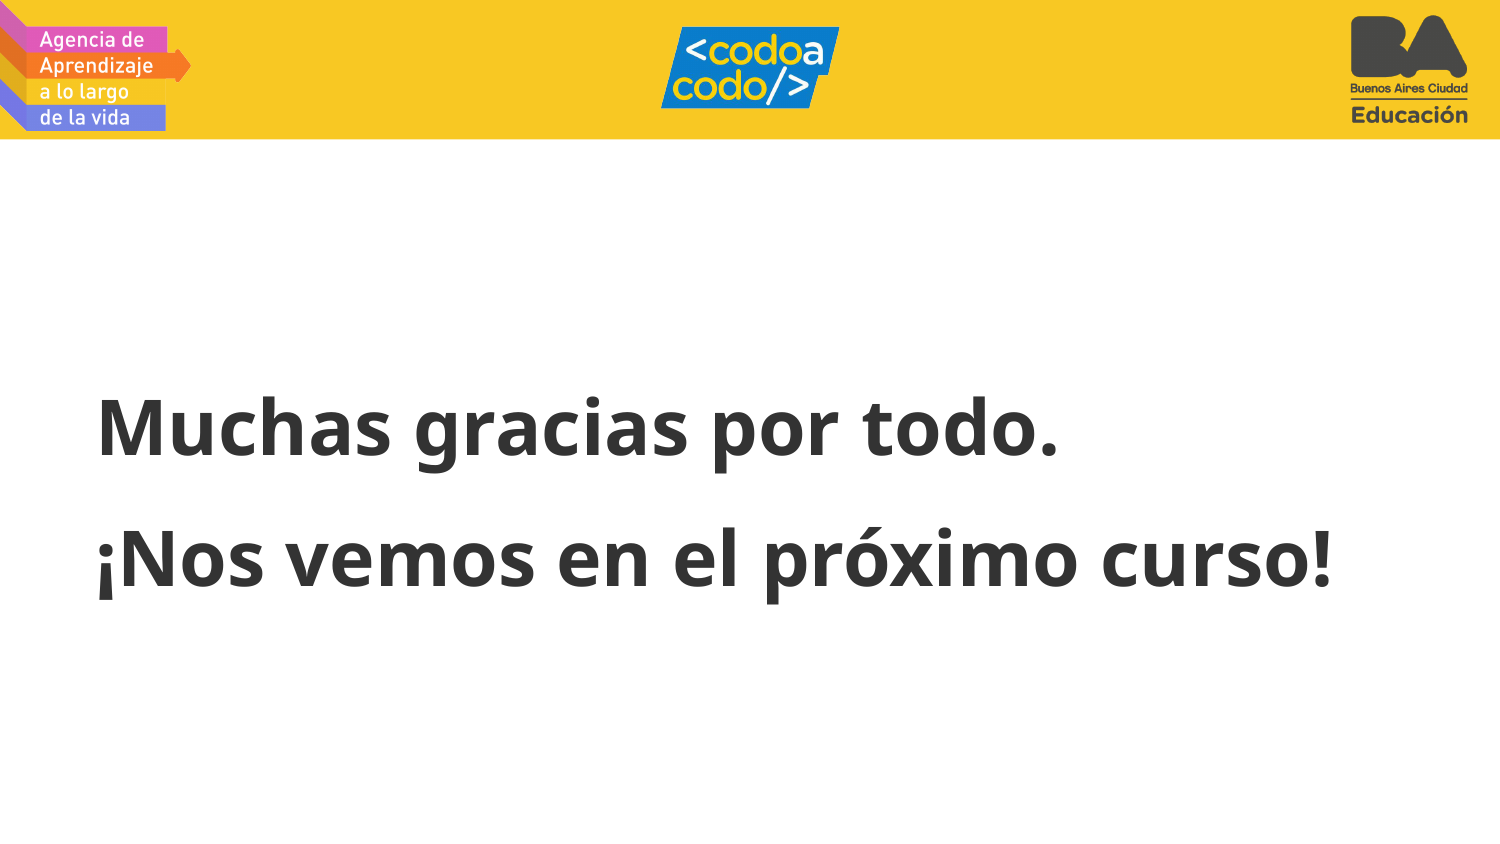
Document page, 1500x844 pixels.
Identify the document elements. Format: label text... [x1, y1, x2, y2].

picture [660, 26, 840, 109]
picture [0, 0, 191, 131]
picture [1297, 0, 1500, 182]
title Muchas gracias por todo. ¡Nos vemos en el próximo curso! [80, 186, 1409, 781]
